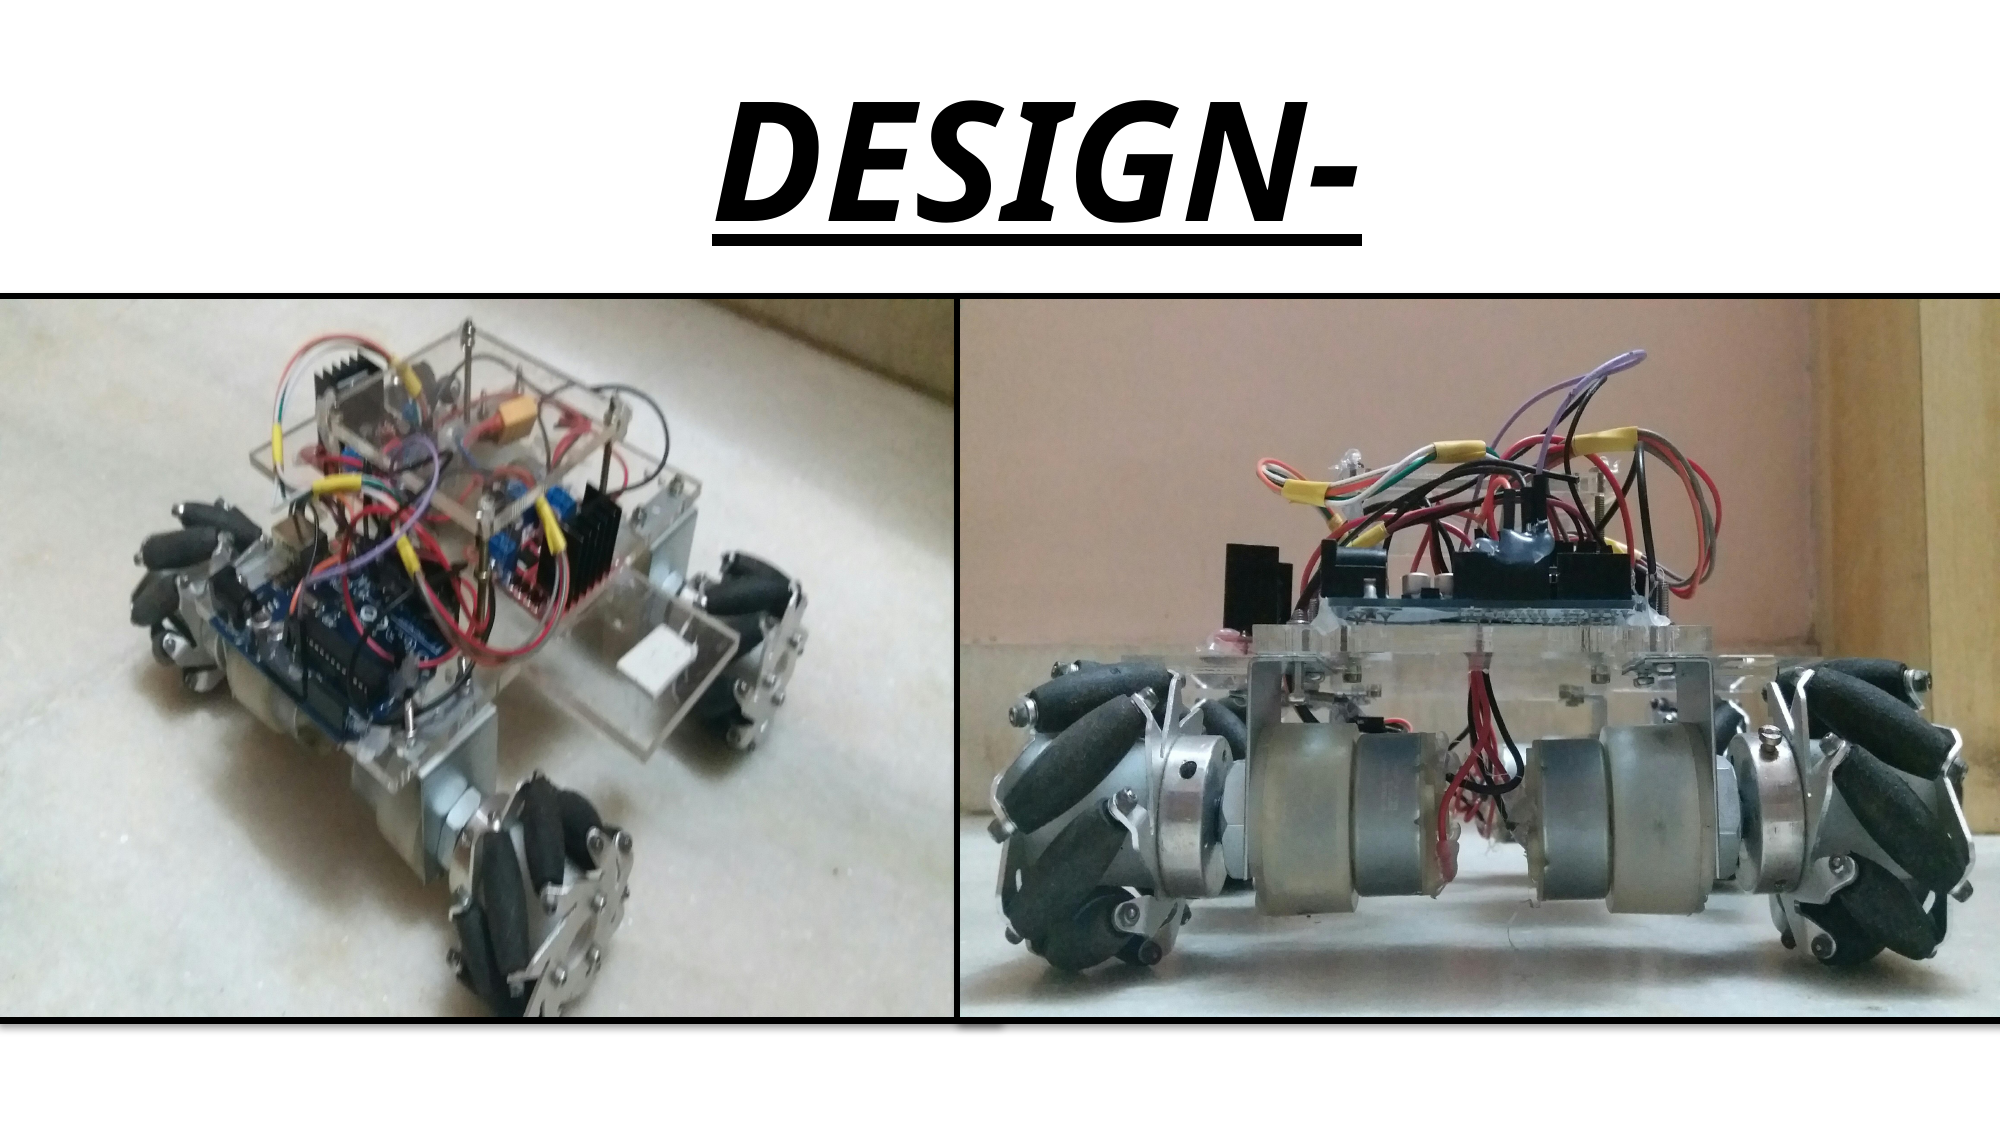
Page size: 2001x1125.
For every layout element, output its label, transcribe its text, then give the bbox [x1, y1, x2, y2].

picture [959, 299, 2000, 1018]
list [0, 299, 959, 1018]
title DESIGN- [696, 35, 1962, 292]
